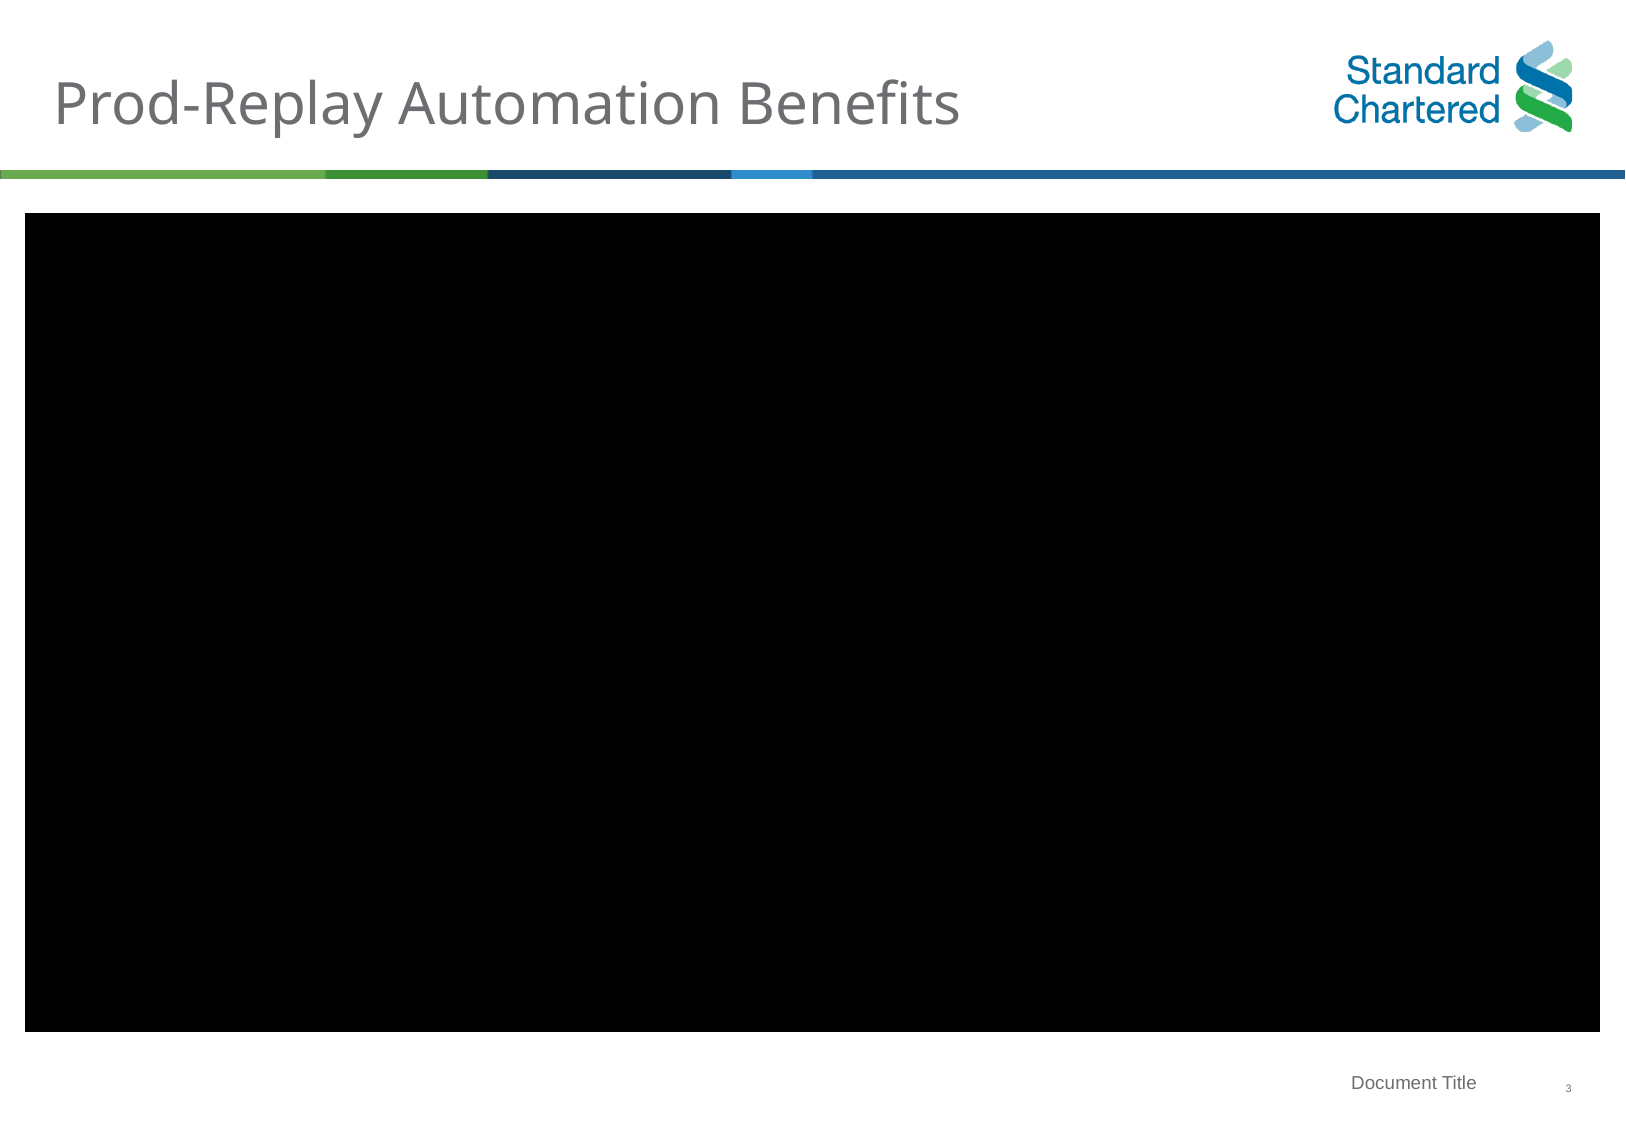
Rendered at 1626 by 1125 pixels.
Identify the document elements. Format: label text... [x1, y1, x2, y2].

picture [0, 170, 1625, 179]
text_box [24, 212, 1600, 1032]
title Prod-Replay Automation Benefits [53, 21, 1573, 138]
